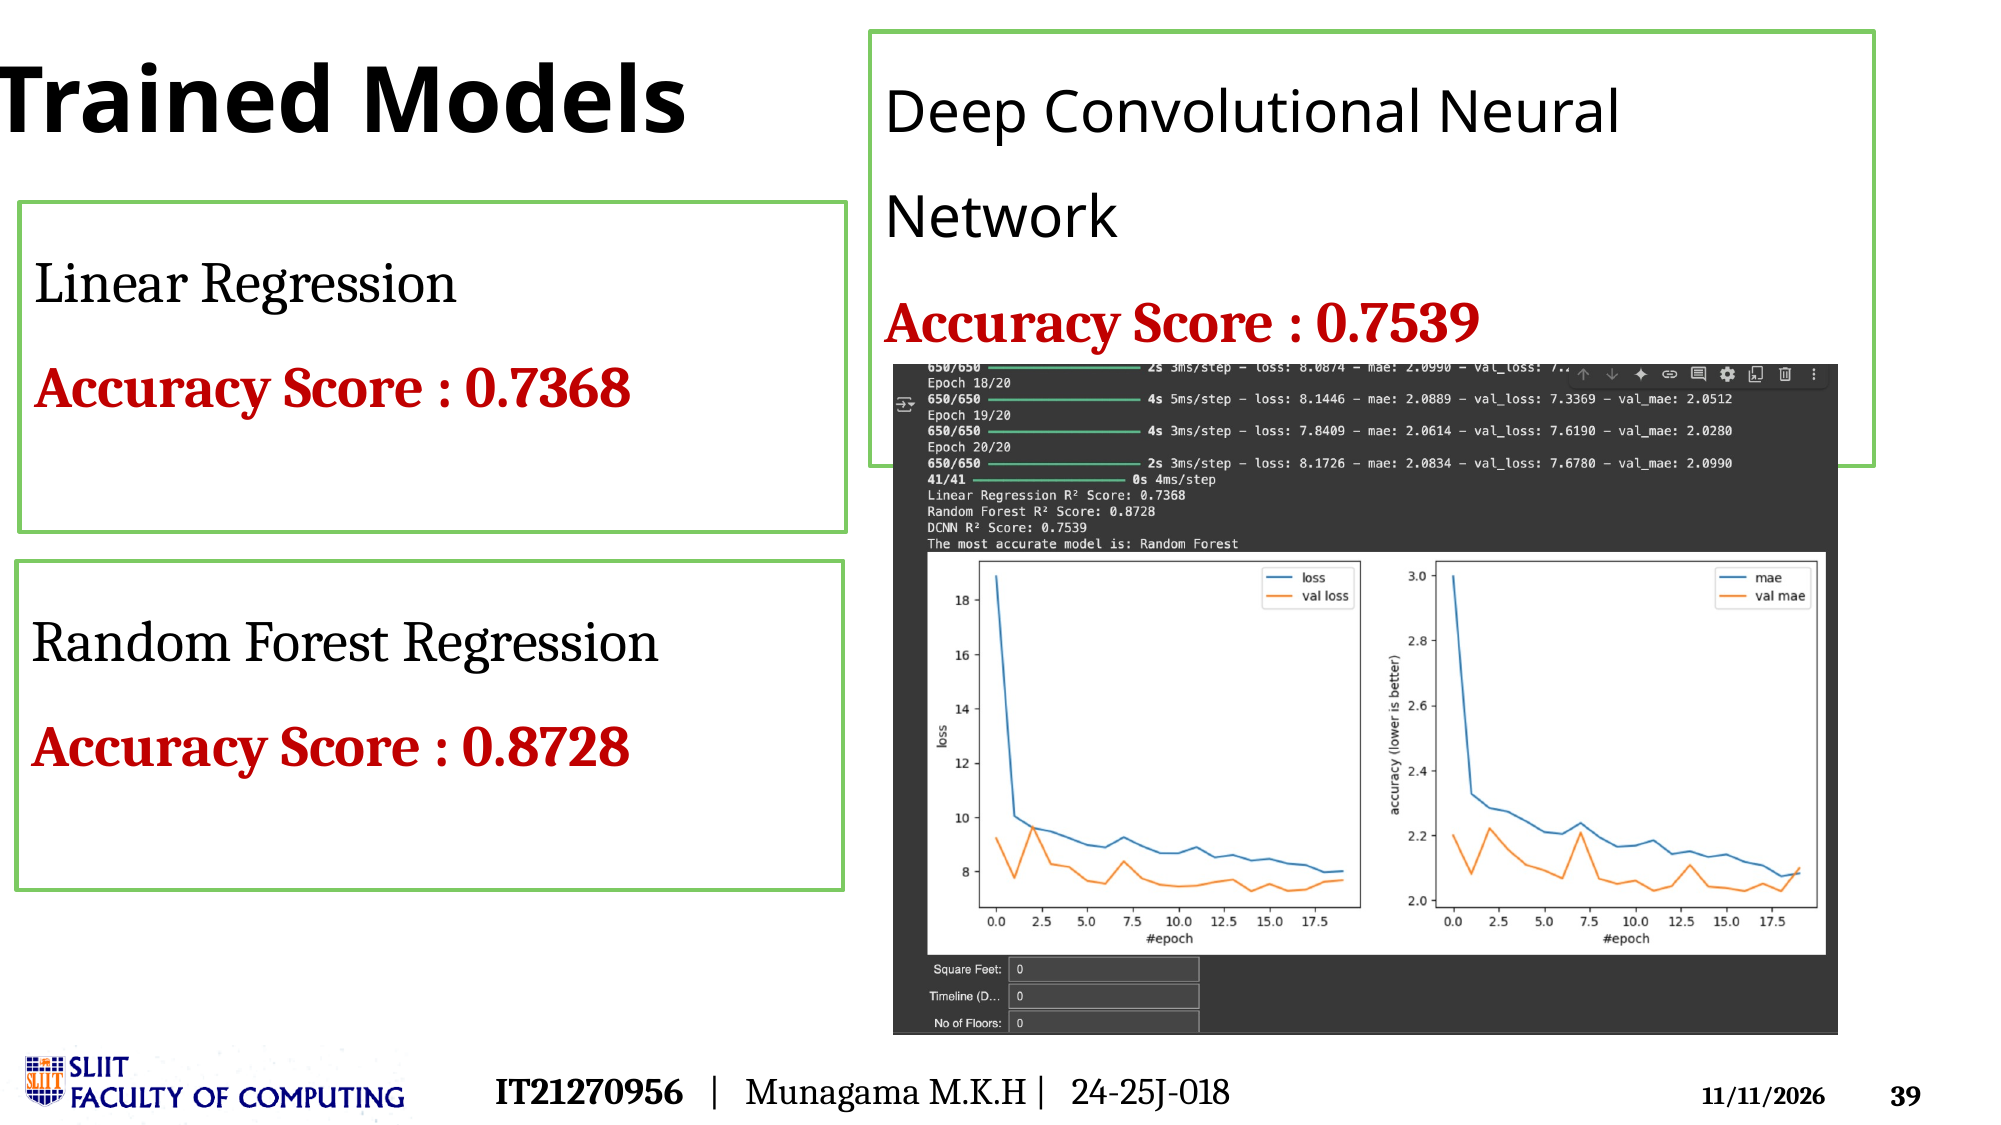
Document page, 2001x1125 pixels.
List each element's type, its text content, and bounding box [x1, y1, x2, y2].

picture [893, 363, 1838, 1036]
picture [0, 1045, 413, 1125]
text_box Linear Regression Accuracy Score : 0.7368 [17, 200, 848, 534]
text_box IT21270956 | Munagama M.K.H | 24-25J-018 [478, 1051, 1600, 1125]
title Trained Models [0, 30, 868, 161]
text_box Random Forest Regression Accuracy Score : 0.8728 [14, 559, 845, 892]
text_box Deep Convolutional Neural Network Accuracy Score : 0.7539 [868, 29, 1876, 468]
